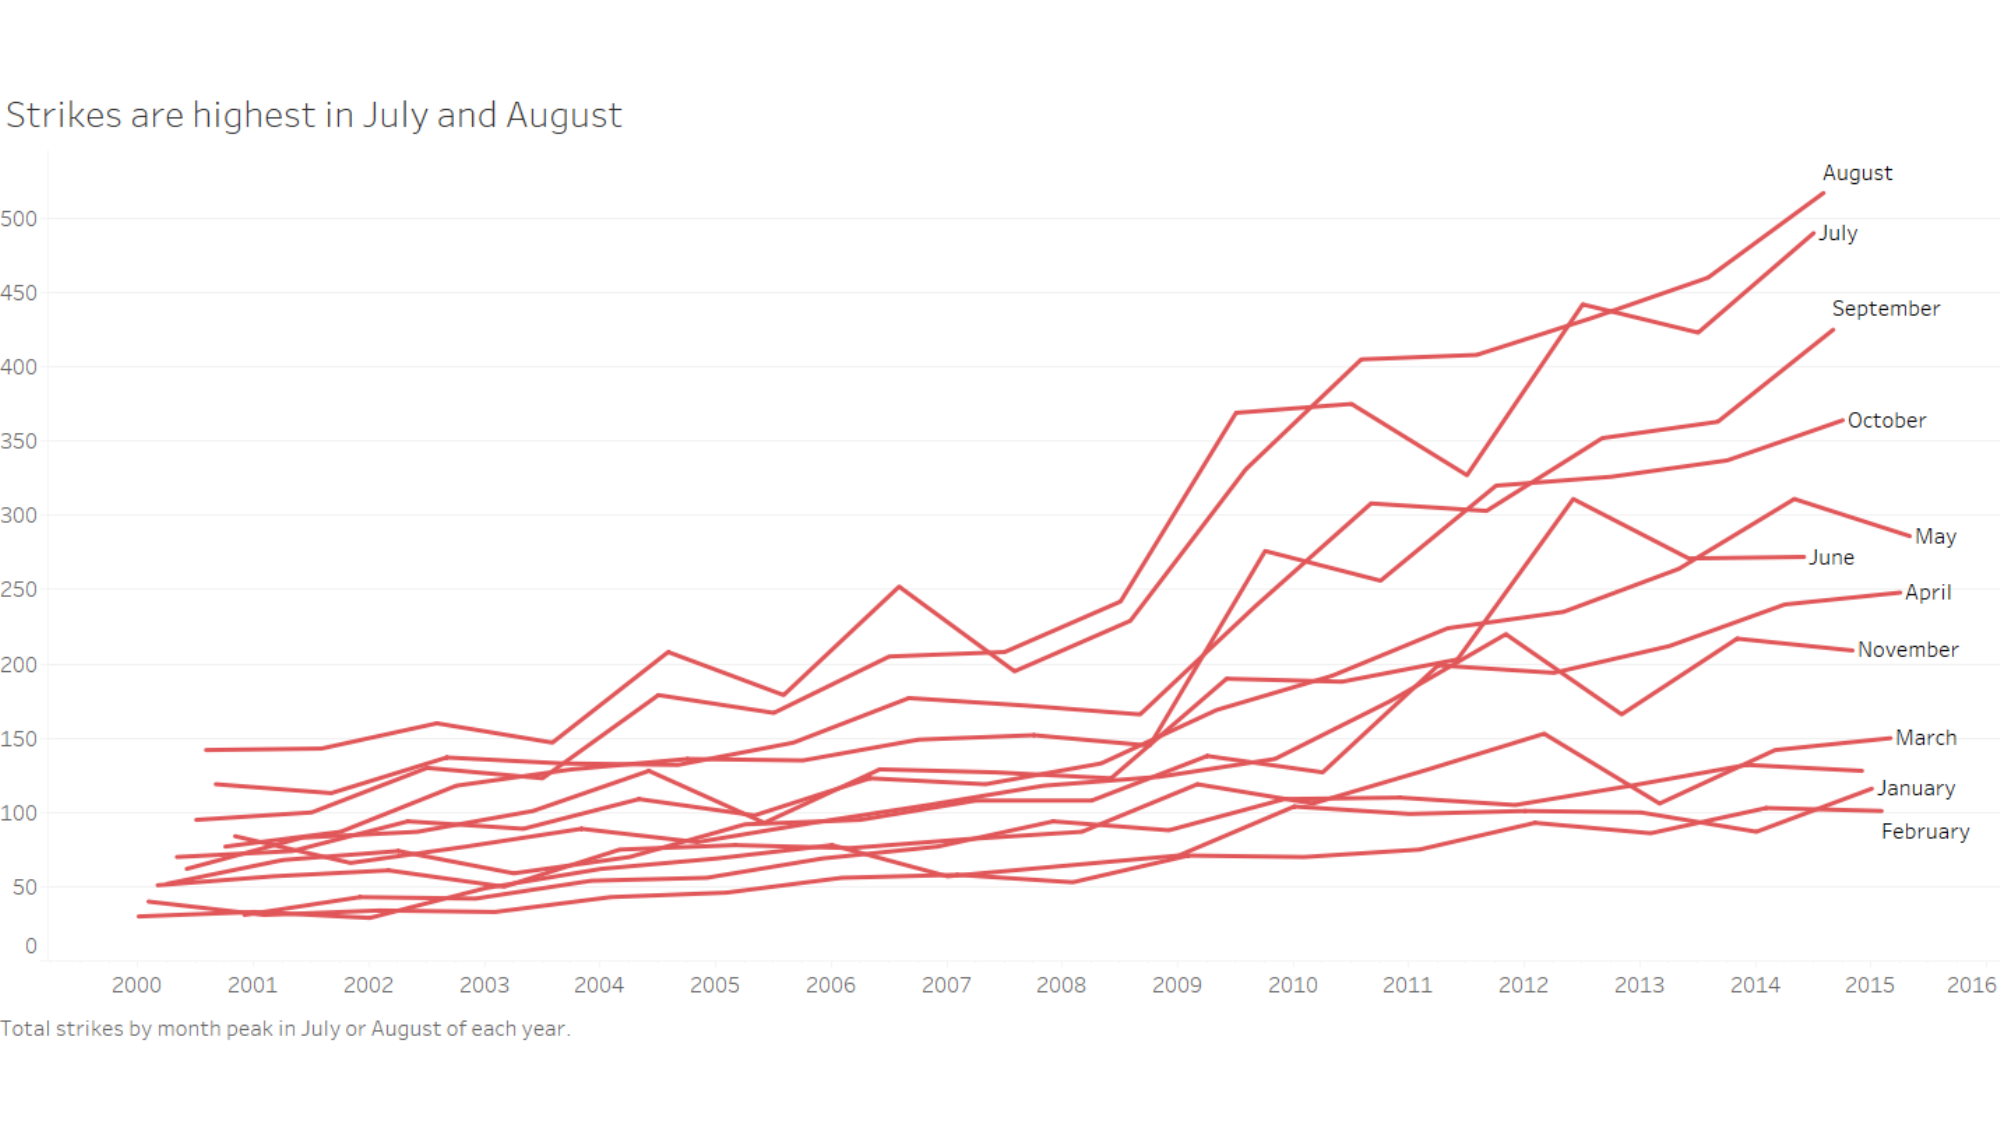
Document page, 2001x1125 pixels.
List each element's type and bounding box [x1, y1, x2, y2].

picture [0, 81, 2000, 1043]
